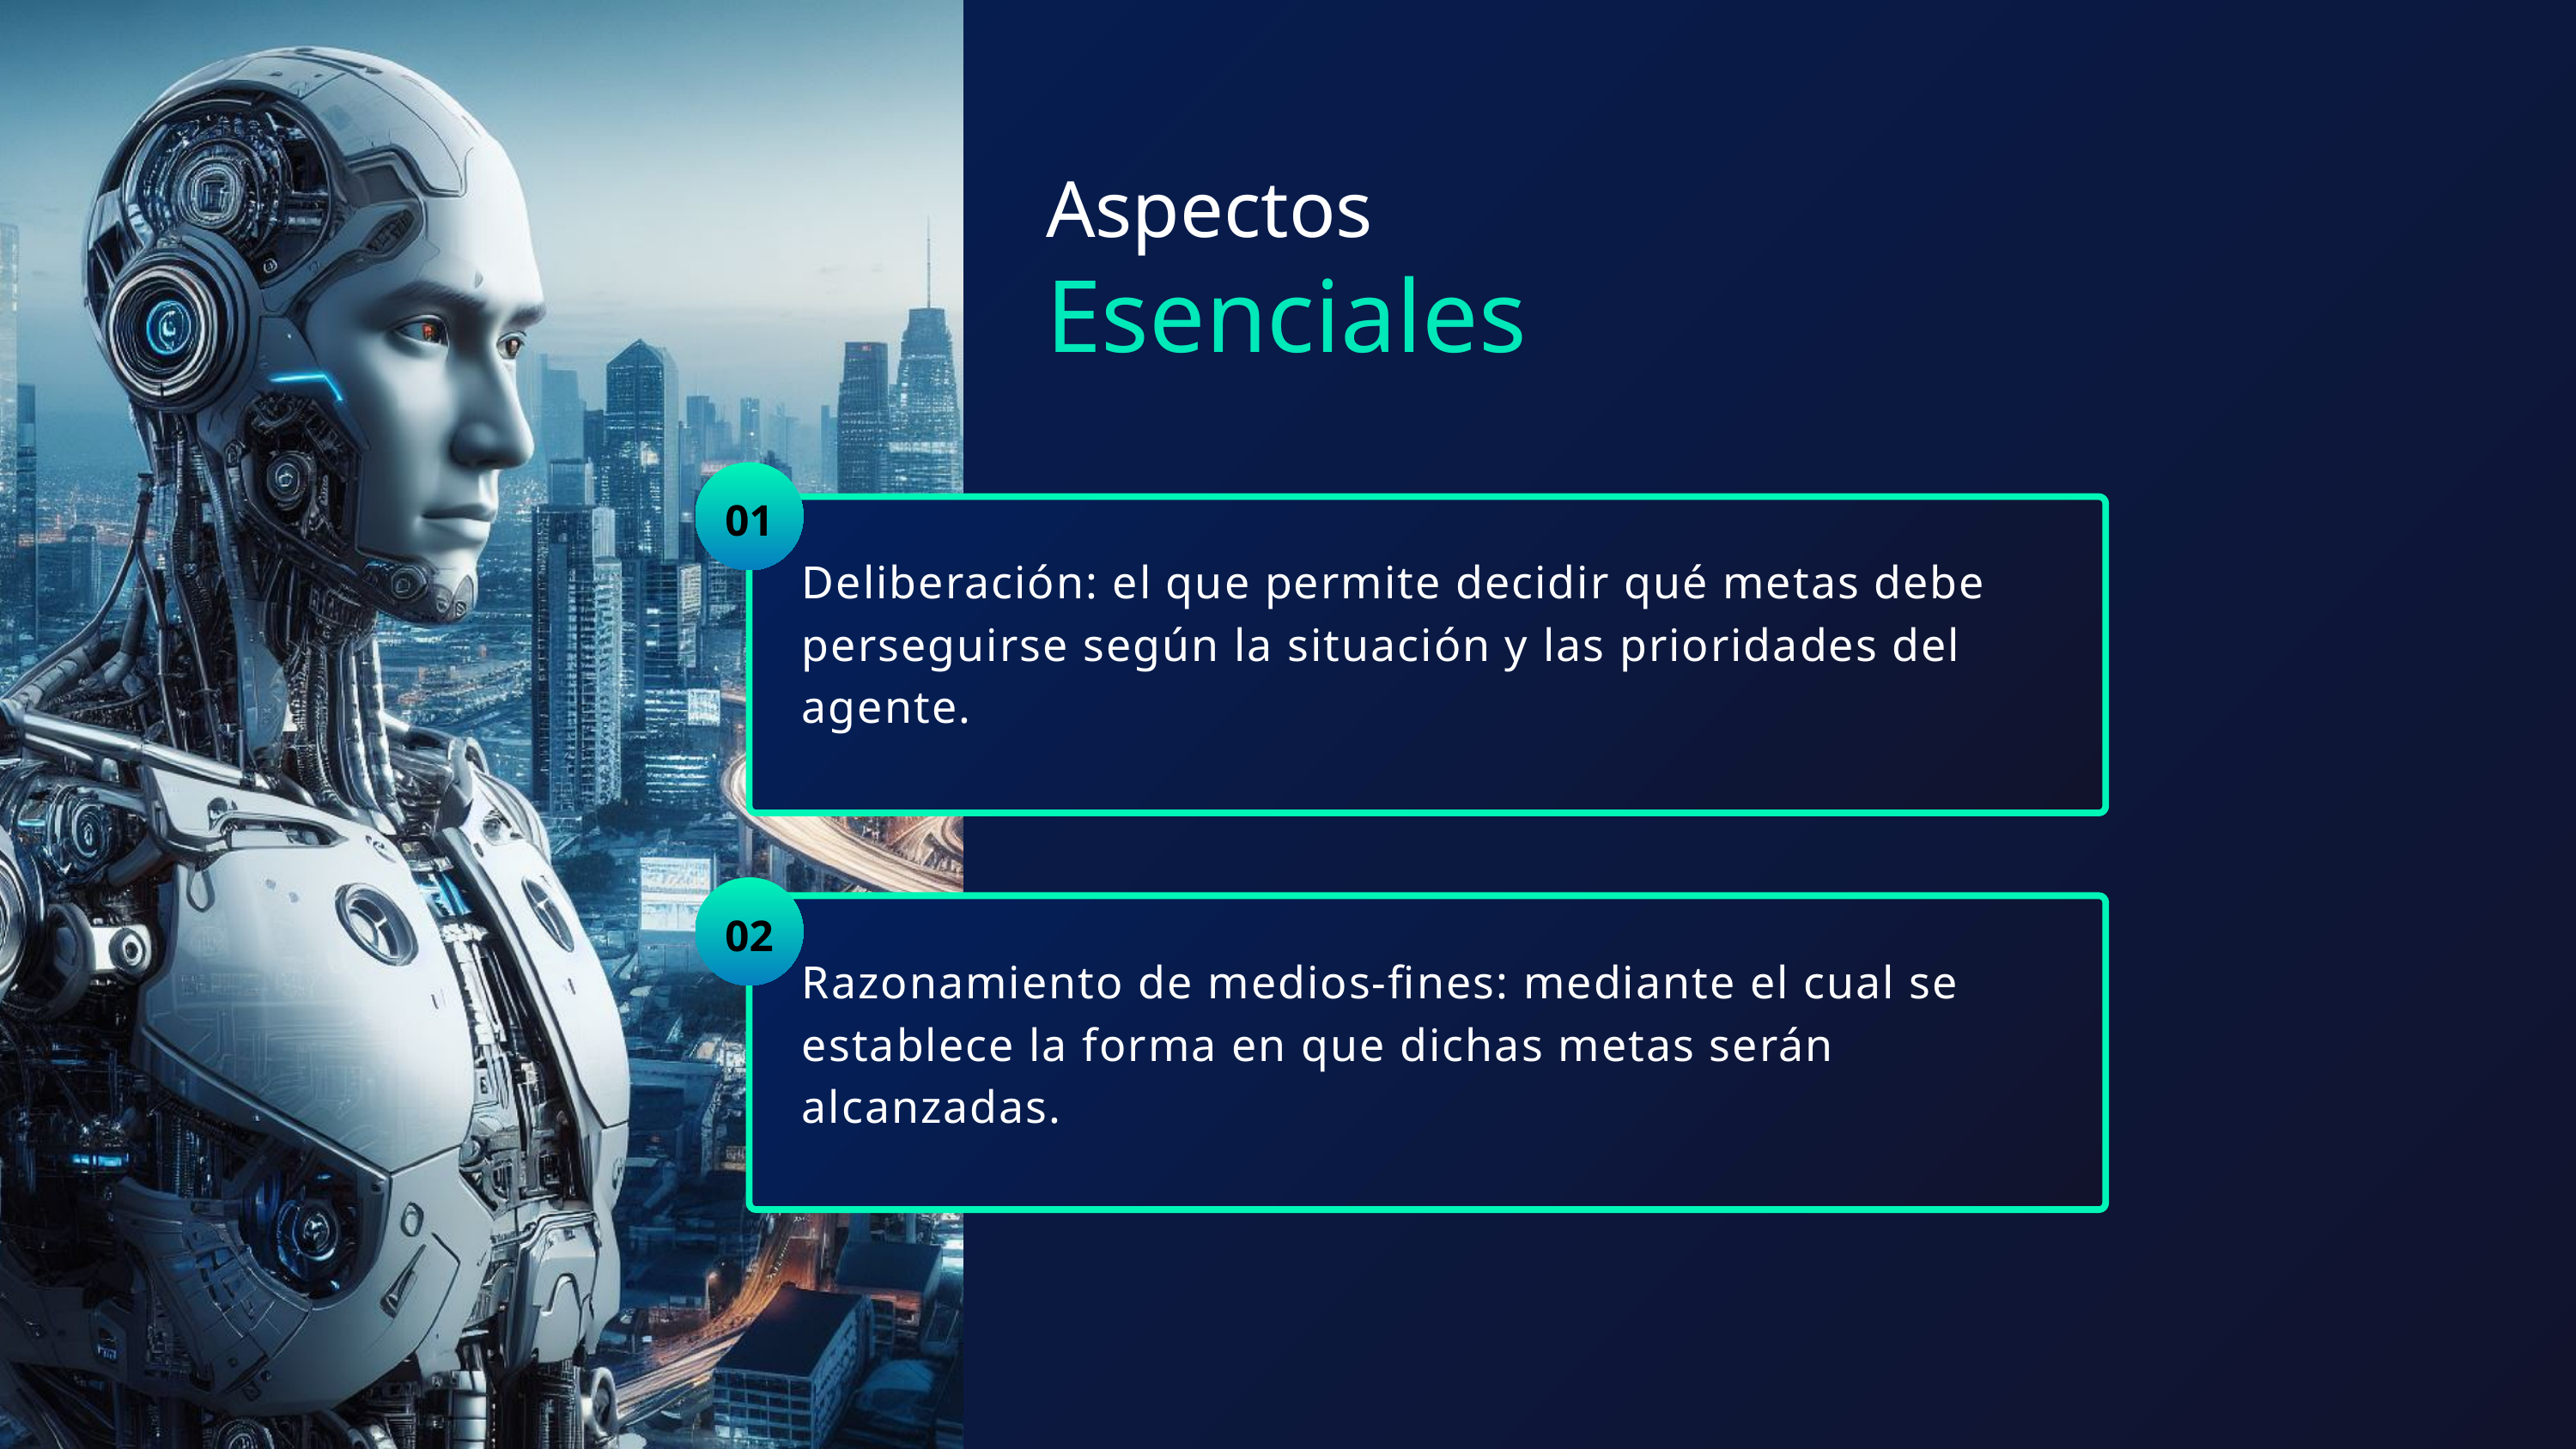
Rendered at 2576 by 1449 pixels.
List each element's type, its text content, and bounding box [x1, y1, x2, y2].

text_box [695, 462, 804, 571]
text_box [749, 895, 2106, 1210]
text_box [0, 0, 963, 1449]
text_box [695, 876, 804, 986]
text_box Esenciales [1046, 232, 1656, 373]
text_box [749, 496, 2106, 814]
text_box Aspectos [1046, 144, 1801, 253]
